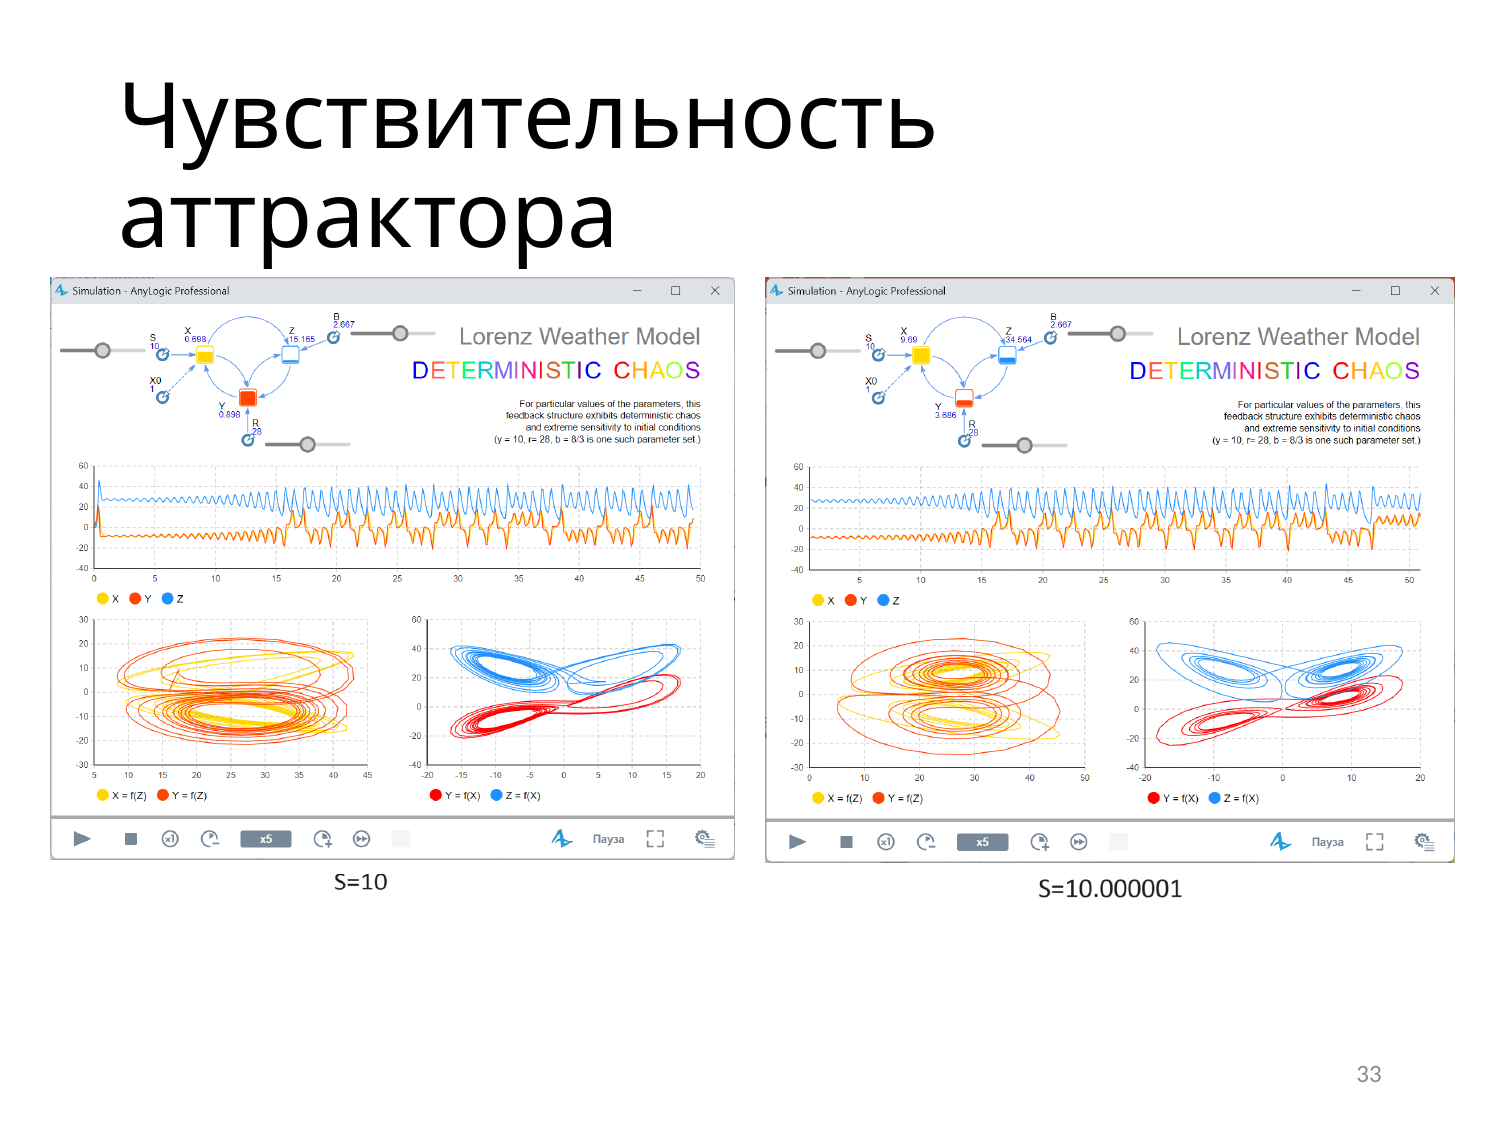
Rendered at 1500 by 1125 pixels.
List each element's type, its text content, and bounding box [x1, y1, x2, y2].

picture [765, 277, 1455, 902]
slide_number 33 [1059, 1042, 1397, 1103]
picture [50, 277, 735, 894]
title Чувствительность аттрактора [103, 59, 1397, 278]
